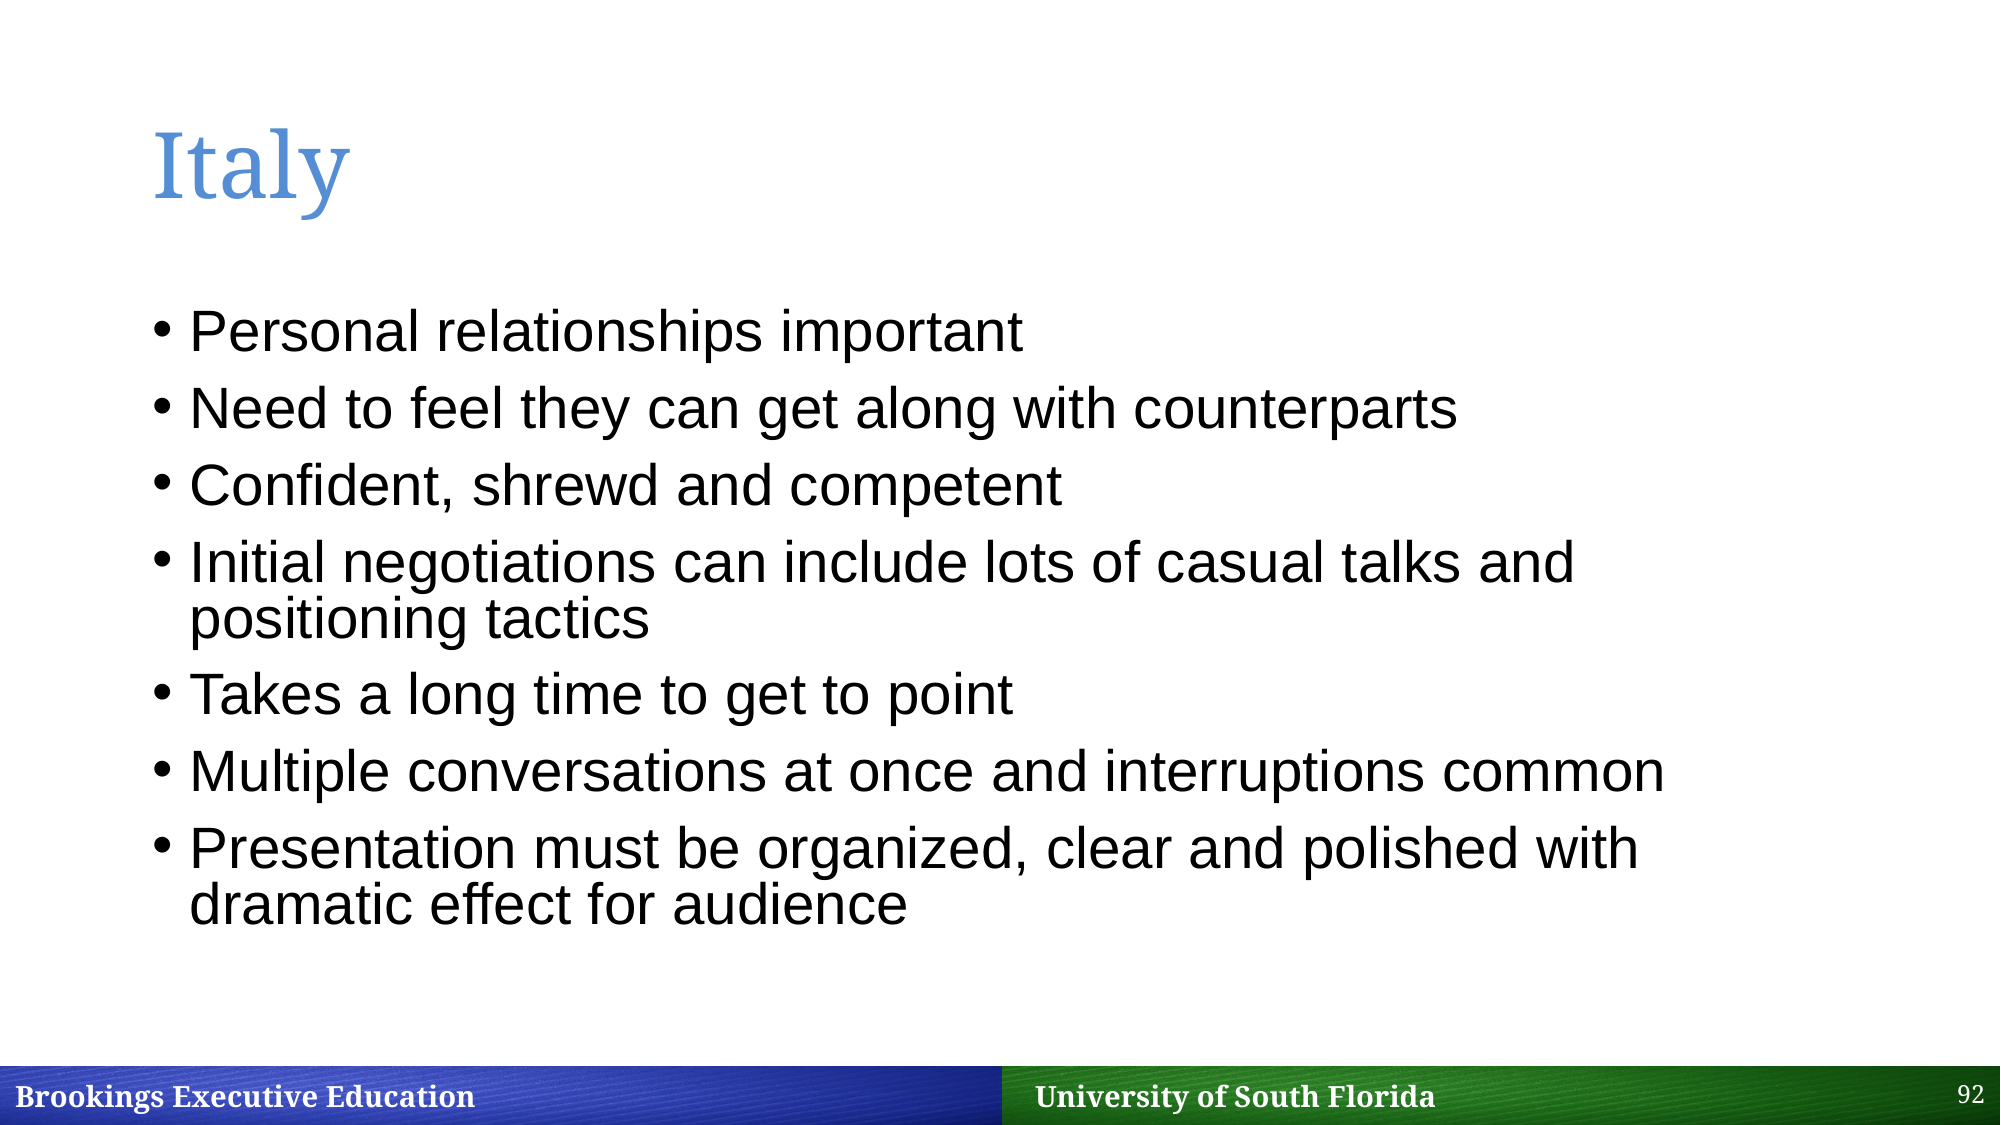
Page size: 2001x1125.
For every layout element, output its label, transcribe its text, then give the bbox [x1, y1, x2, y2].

footer Brookings Executive Education University of South Florida [0, 1066, 1932, 1125]
list Personal relationships important Need to feel they can get along with counterparts Confident, shrewd and competent Initial negotiations can include lots of casual talks and positioning tactics Takes a long time to get to point Multiple conversations at once and interruptions common Presentation must be organized, clear and polished with dramatic effect for audience [137, 299, 1863, 1014]
slide_number 92 [1932, 1066, 2000, 1125]
title Italy [137, 59, 1863, 278]
